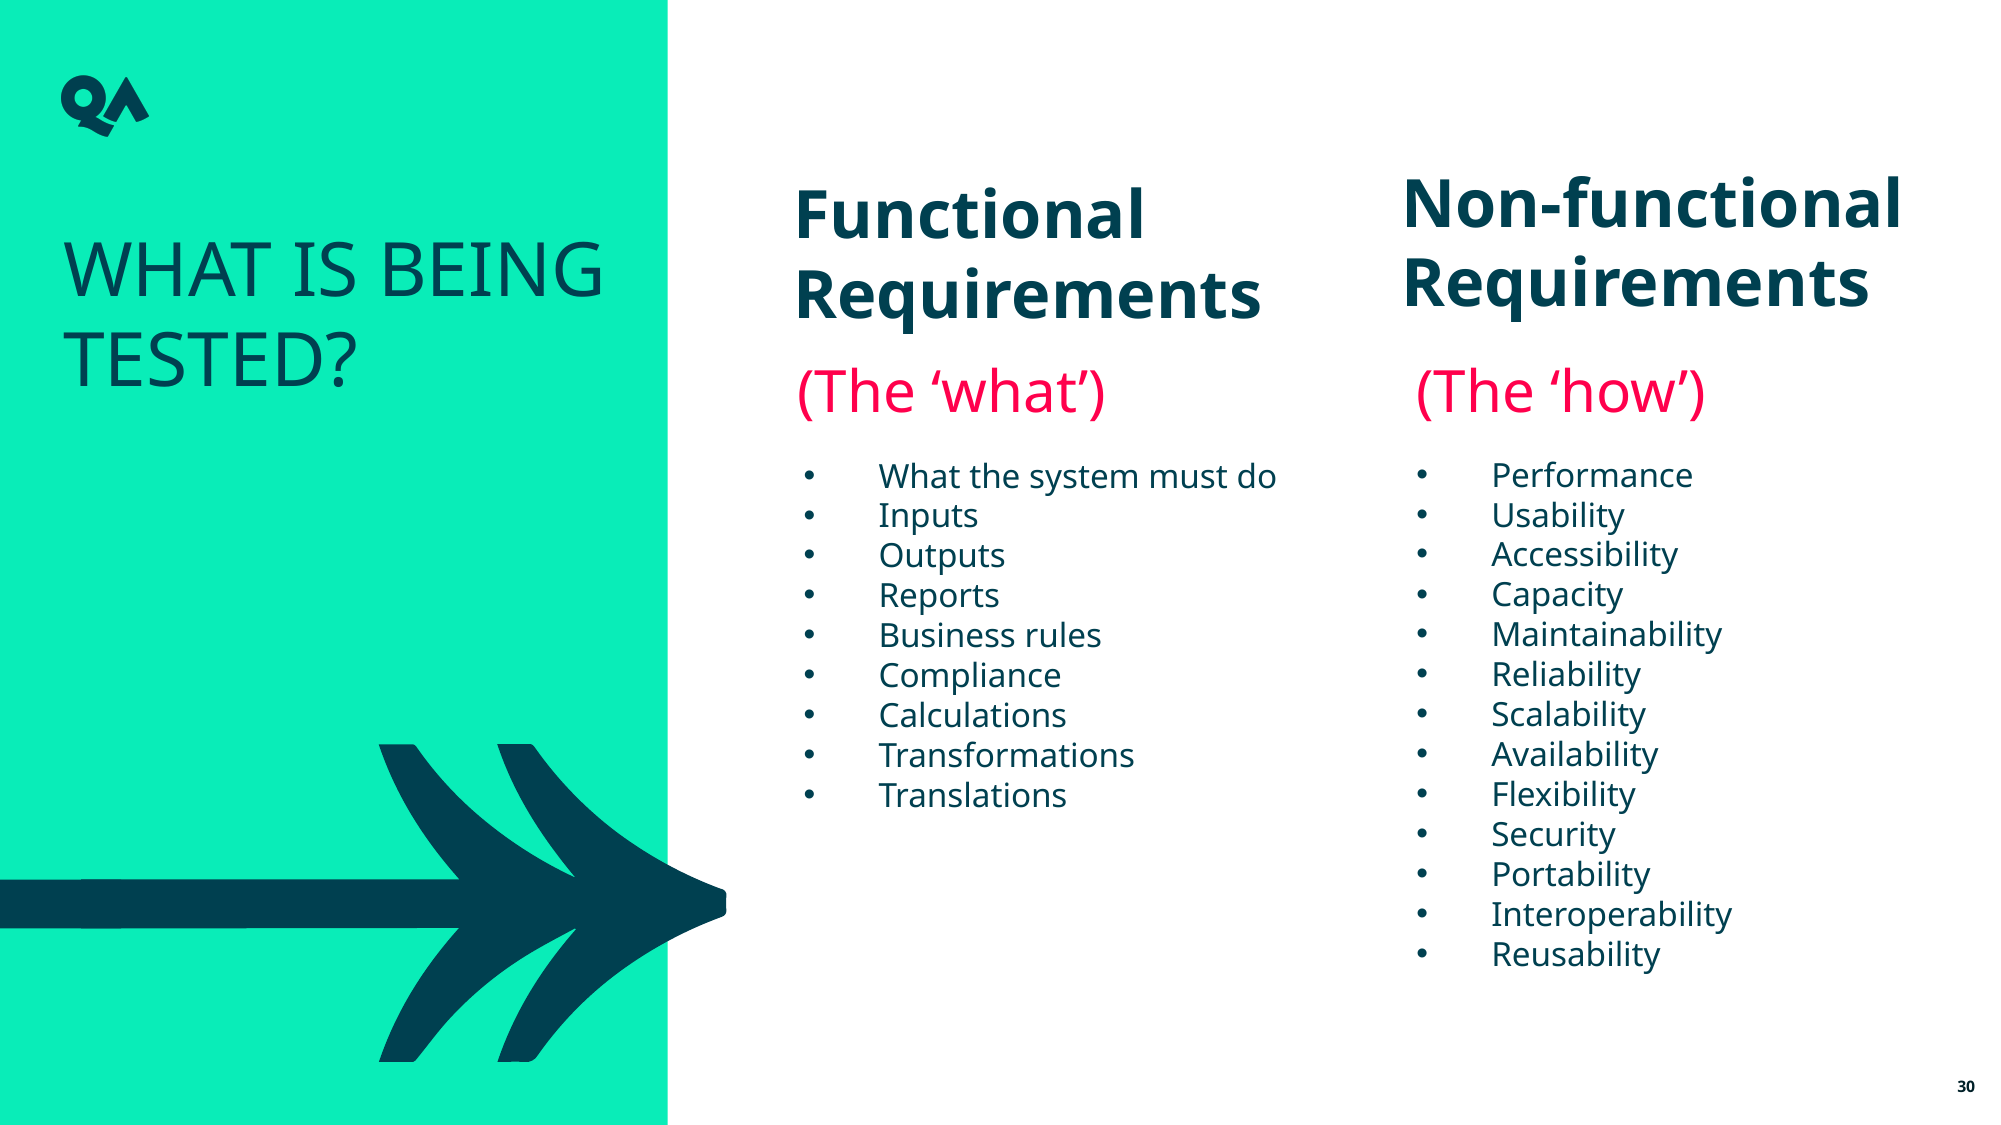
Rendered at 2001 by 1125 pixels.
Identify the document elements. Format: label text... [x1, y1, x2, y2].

slide_number 30 [1846, 1068, 1976, 1098]
picture [44, 61, 166, 148]
text_box What the system must do Inputs Outputs Reports Business rules Compliance Calculations Transformations Translations [788, 447, 1354, 822]
text_box Performance Usability Accessibility Capacity Maintainability Reliability Scalability Availability Flexibility Security Portability Interoperability Reusability [1401, 446, 1921, 1090]
text_box Functional Requirements [793, 171, 1402, 294]
text_box (The ‘how’) [1401, 346, 1863, 432]
list What is being Tested? [63, 221, 628, 673]
text_box Non-functional Requirements [1401, 160, 2000, 283]
text_box (The ‘what’) [782, 346, 1269, 432]
